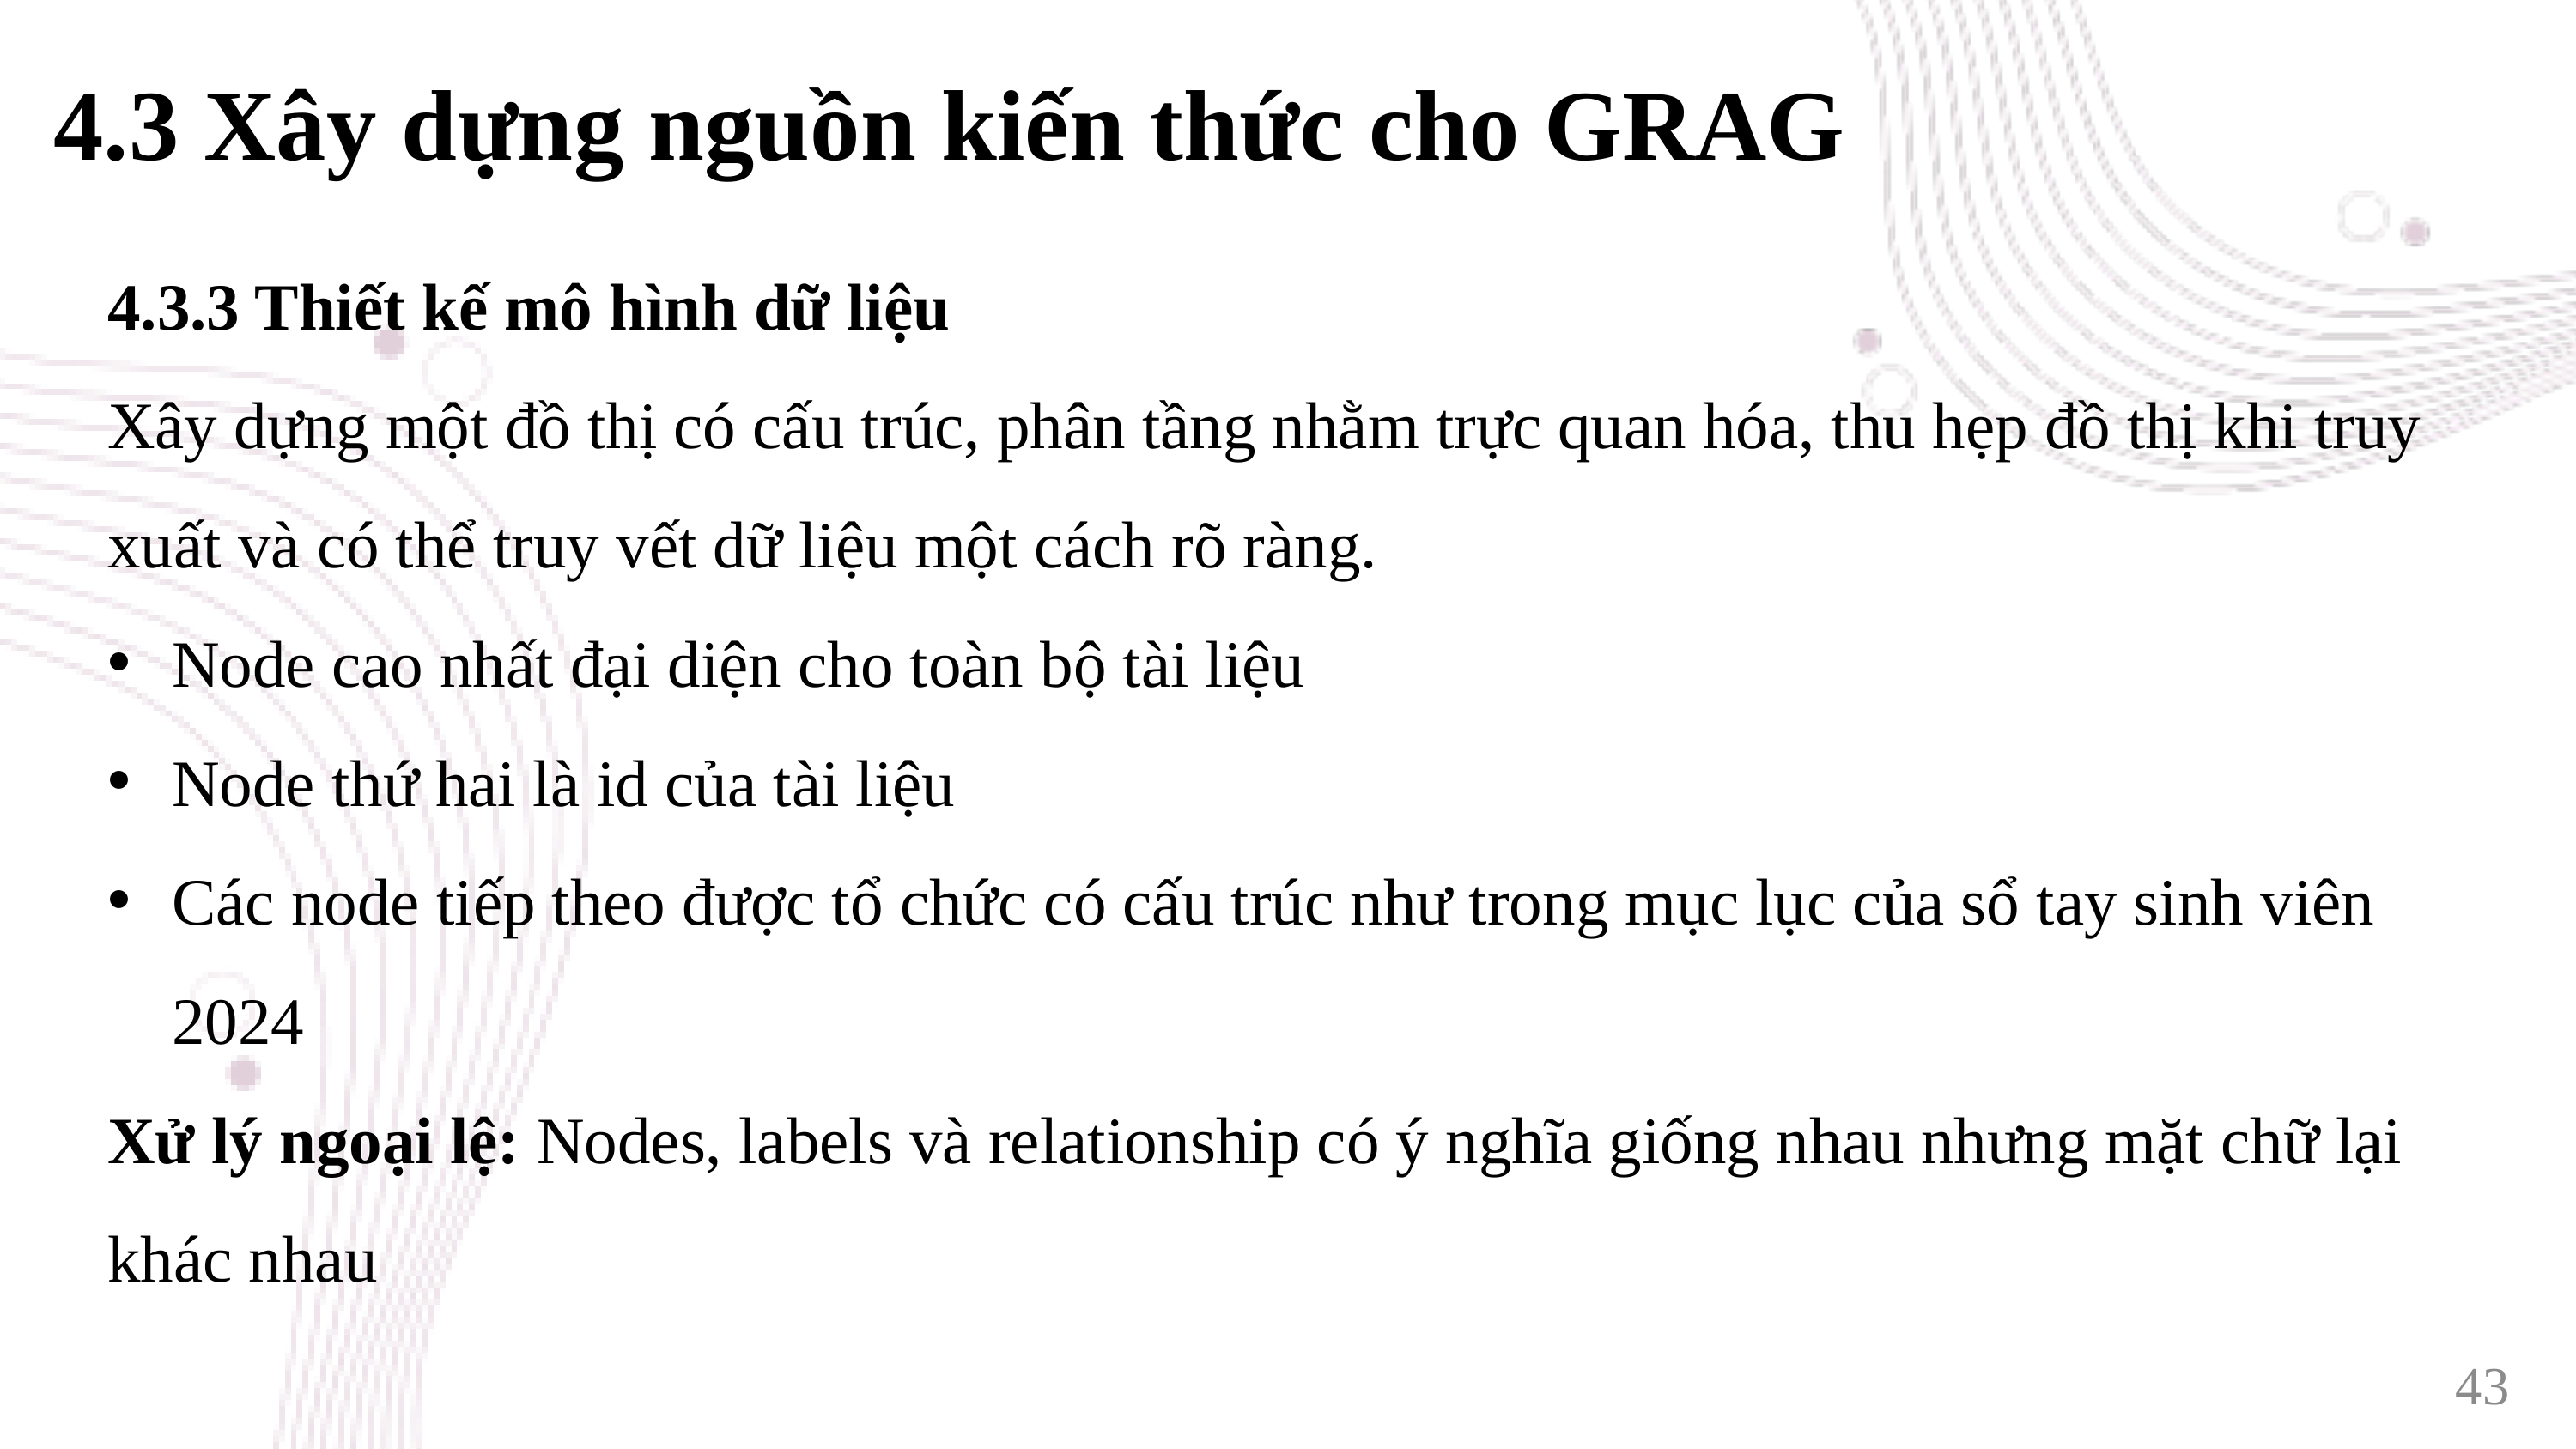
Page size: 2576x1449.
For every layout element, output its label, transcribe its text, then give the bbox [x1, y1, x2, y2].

text_box 4.3.3 Thiết kế mô hình dữ liệu Xây dựng một đồ thị có cấu trúc, phân tầng nhằm trực quan hóa, thu hẹp đồ thị khi truy xuất và có thể truy vết dữ liệu một cách rõ ràng. Node cao nhất đại diện cho toàn bộ tài liệu Node thứ hai là id của tài liệu Các node tiếp theo được tổ chức có cấu trúc như trong mục lục của sổ tay sinh viên 2024 Xử lý ngoại lệ: Nodes, labels và relationship có ý nghĩa giống nhau nhưng mặt chữ lại khác nhau [612, 180, 2506, 1371]
picture [0, 223, 612, 1449]
slide_number 43 [2221, 1357, 2523, 1410]
picture [1780, 0, 2576, 704]
text_box 4.3 Xây dựng nguồn kiến thức cho GRAG [53, 0, 1969, 180]
